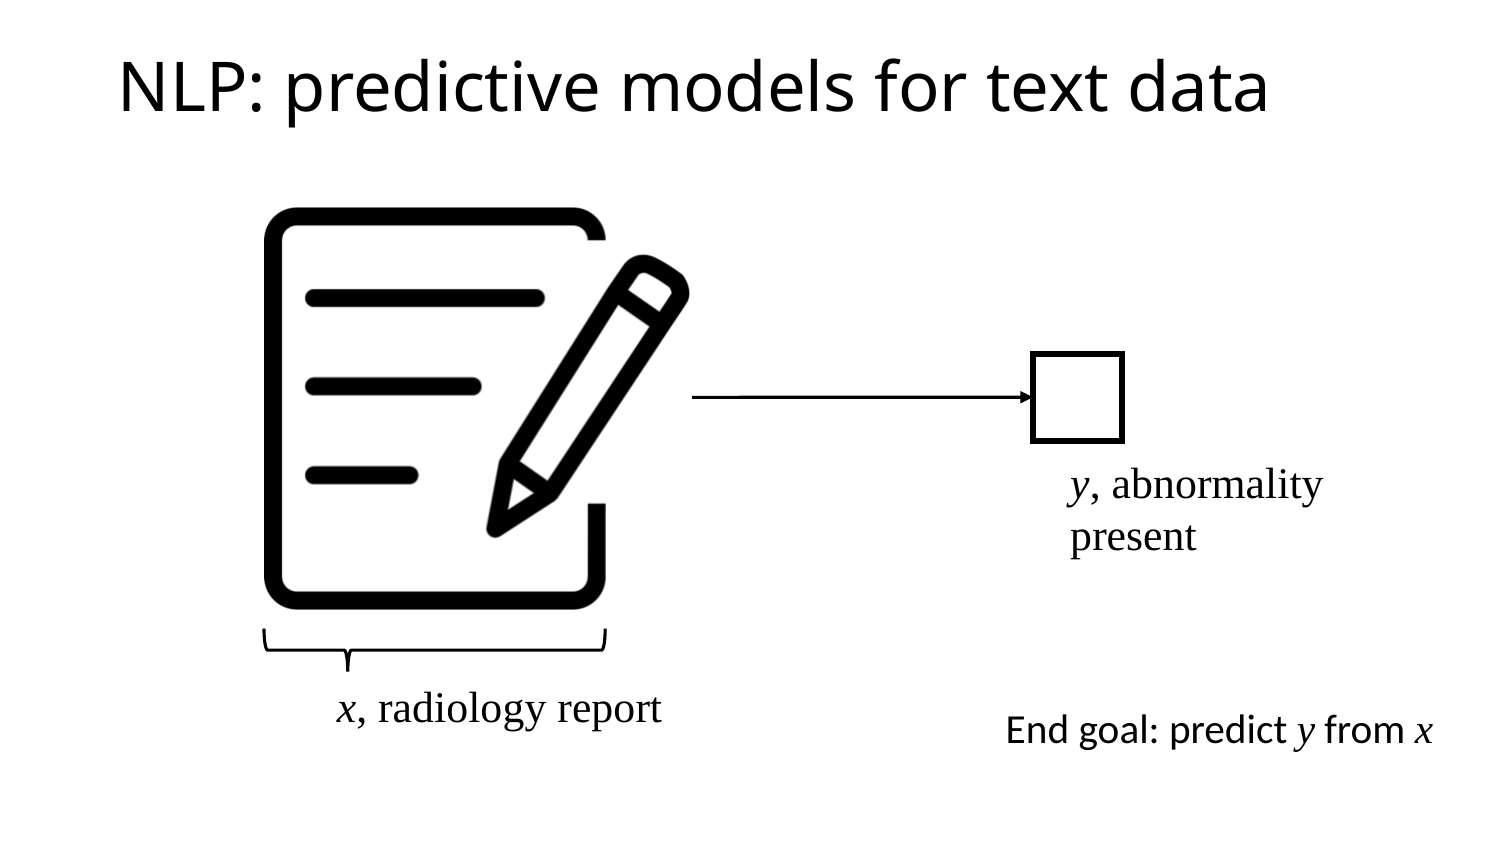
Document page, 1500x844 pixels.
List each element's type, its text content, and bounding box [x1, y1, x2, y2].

text_box End goal: predict y from x [990, 695, 1458, 760]
text_box x, radiology report [322, 671, 690, 739]
table_header [1036, 357, 1119, 438]
title NLP: predictive models for text data [103, 44, 1397, 208]
text_box [262, 628, 607, 671]
picture [264, 207, 690, 610]
text_box y, abnormality present [1055, 447, 1451, 567]
